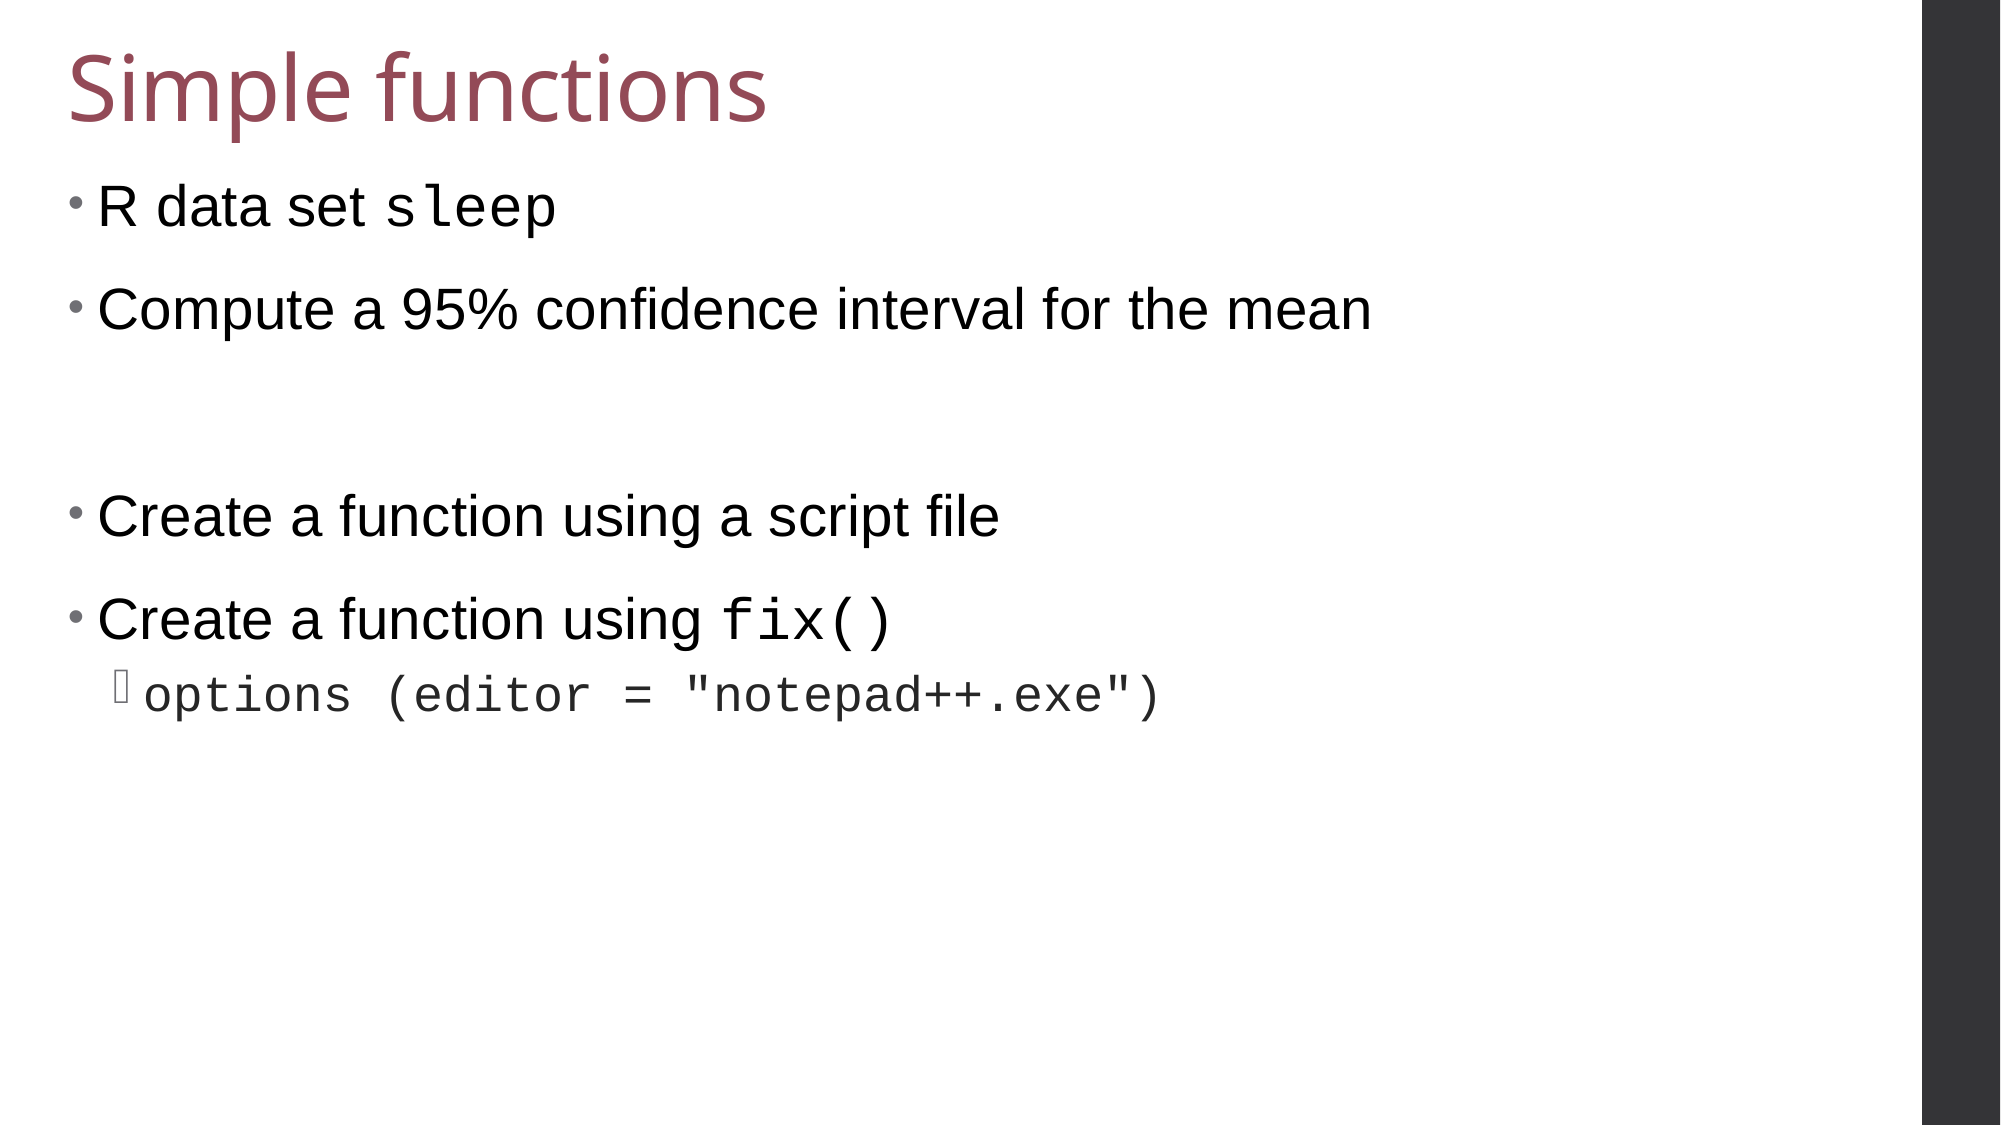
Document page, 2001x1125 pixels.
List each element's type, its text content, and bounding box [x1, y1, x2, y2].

title Simple functions [52, 0, 1922, 149]
